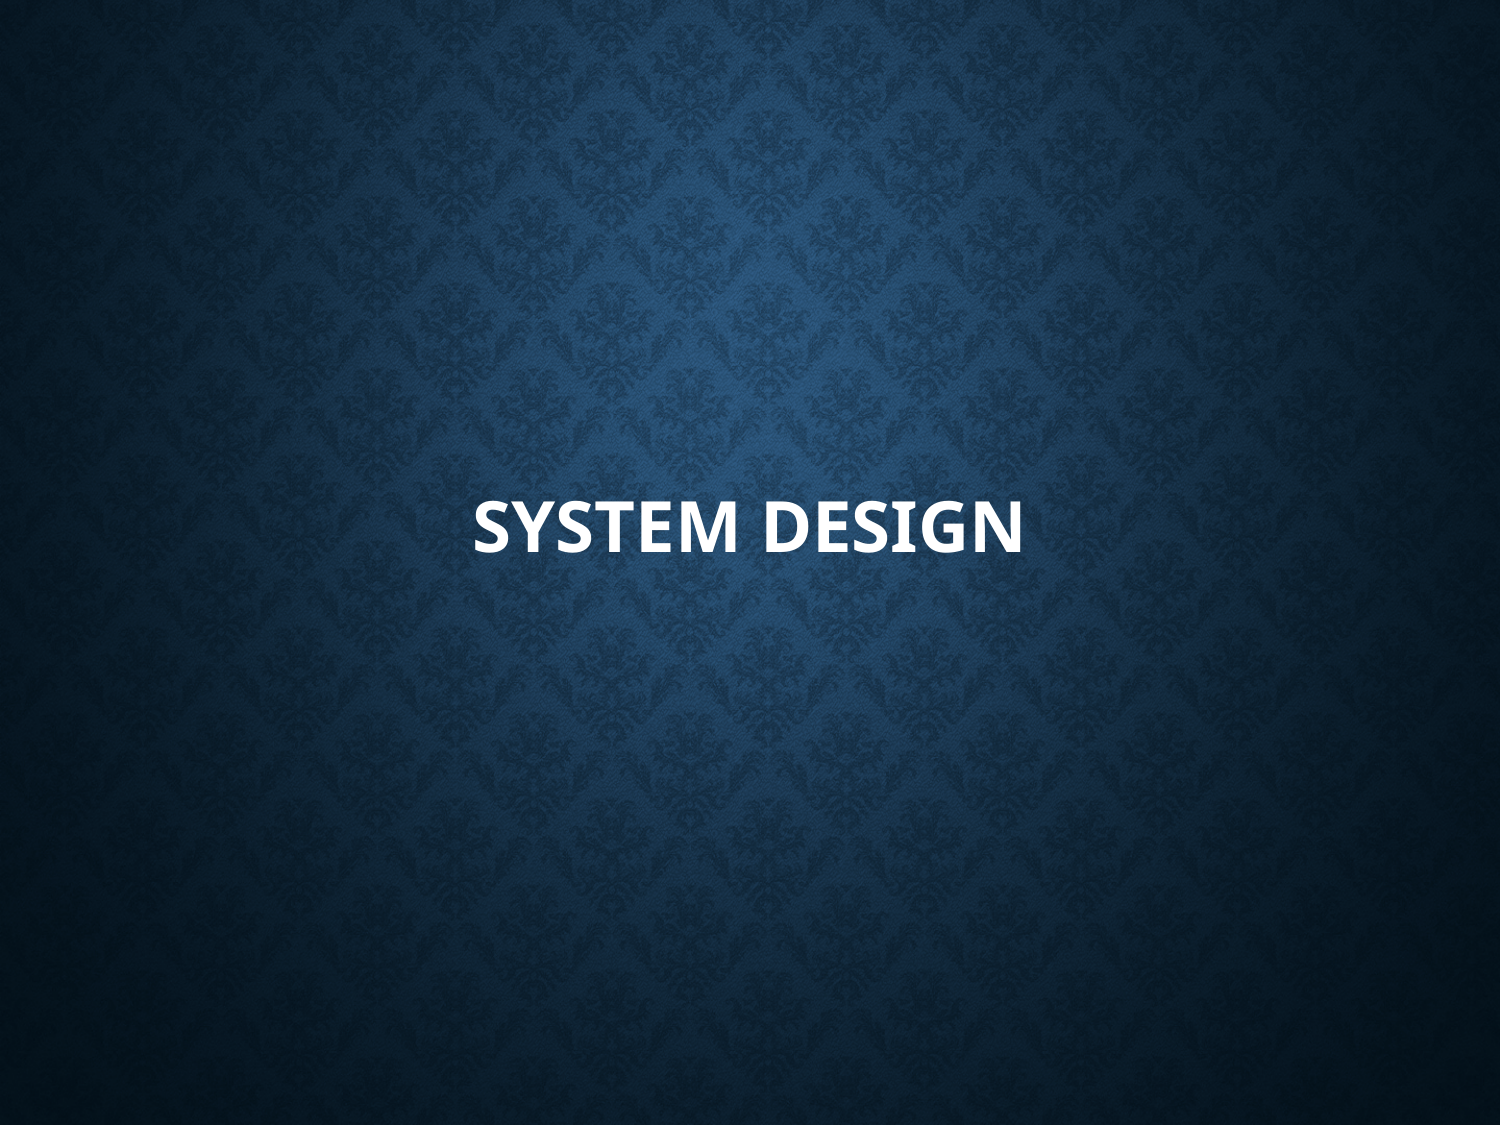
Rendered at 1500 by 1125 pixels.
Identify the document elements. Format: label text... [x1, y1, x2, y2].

title SYSTEM DESIGN [151, 107, 1349, 576]
